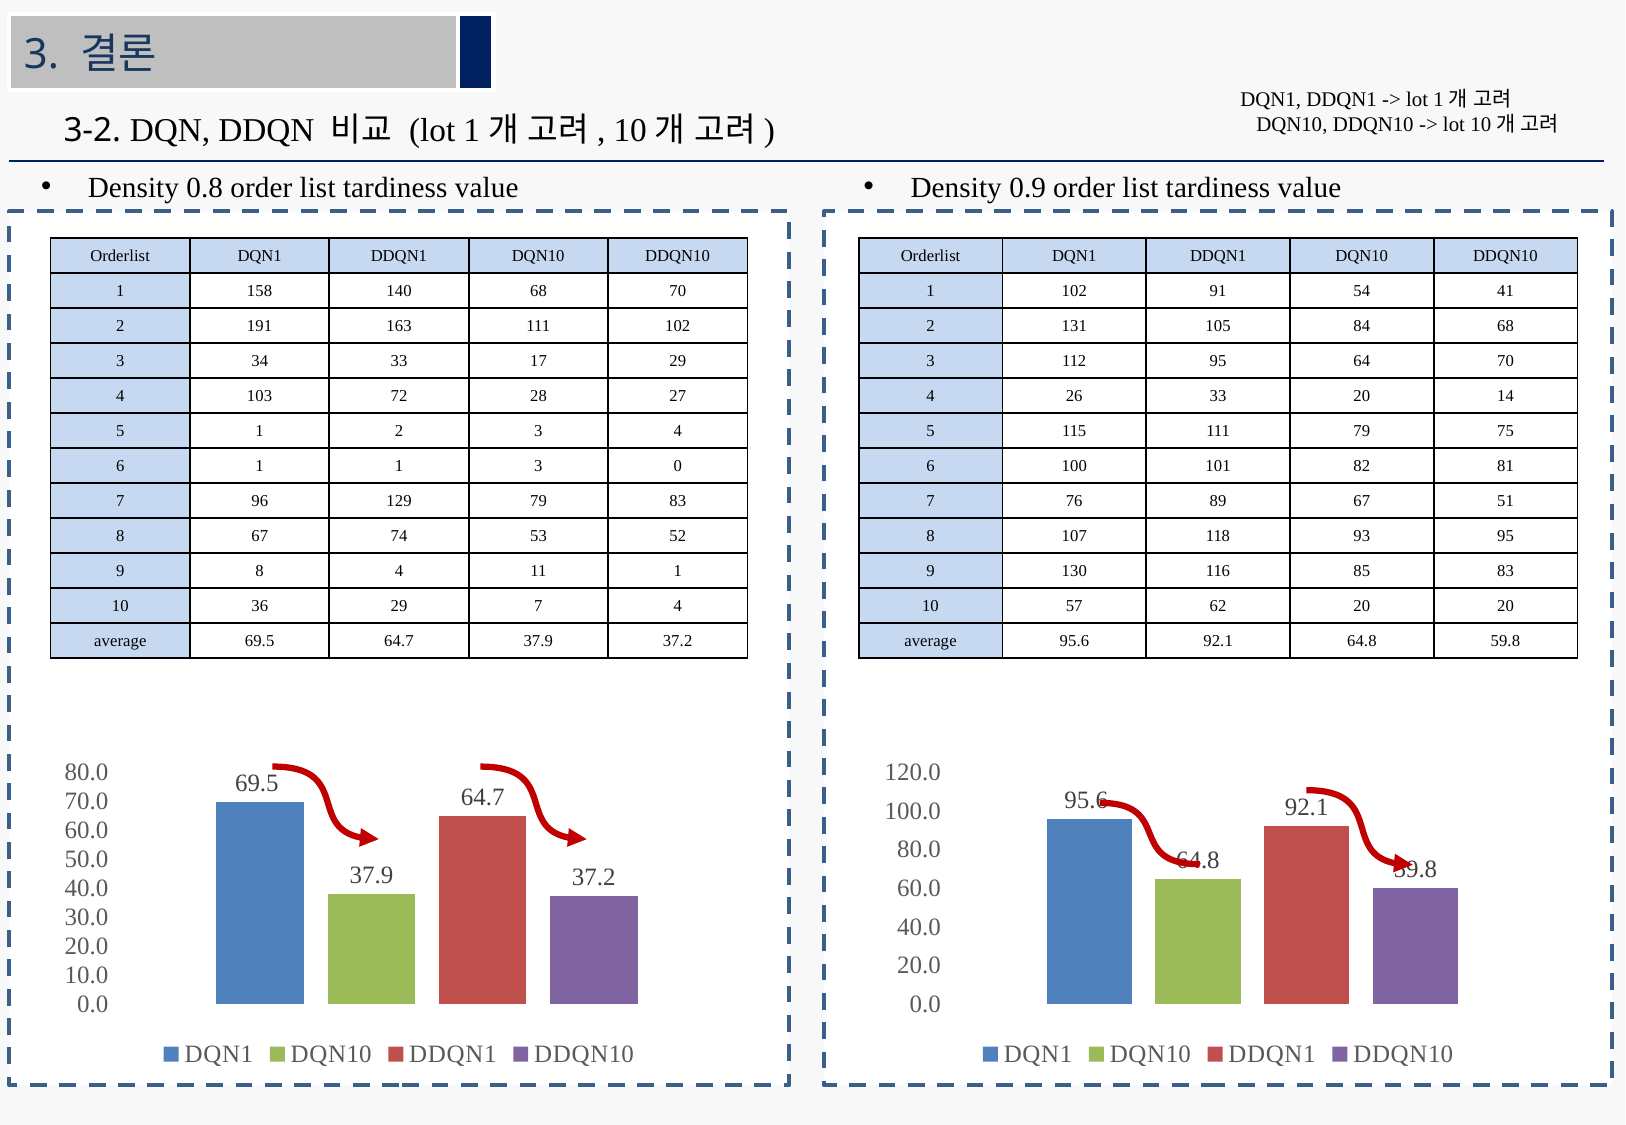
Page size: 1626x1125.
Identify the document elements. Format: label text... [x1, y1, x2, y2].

table_cell 4 [51, 379, 189, 412]
table_header DDQN1 [330, 239, 468, 272]
table_cell 10 [860, 589, 1002, 622]
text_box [496, 749, 571, 857]
table_cell 74 [330, 519, 468, 552]
table_cell 118 [1147, 519, 1289, 552]
table_header DQN1 [191, 239, 328, 272]
table_cell 10 [51, 589, 189, 622]
text_box [822, 209, 1614, 1087]
table_cell 11 [470, 554, 607, 587]
table_cell 53 [470, 519, 607, 552]
table_cell 191 [191, 309, 328, 342]
table_cell 26 [1003, 379, 1145, 412]
text_box Density 0.8 order list tardiness value [26, 172, 535, 211]
chart [50, 751, 748, 1074]
table_cell 9 [860, 554, 1002, 587]
table_cell 131 [1003, 309, 1145, 342]
table_cell 83 [1435, 554, 1577, 587]
table_cell 6 [860, 449, 1002, 482]
table_cell average [51, 624, 189, 657]
table_cell 129 [330, 484, 468, 517]
table_header DDQN10 [609, 239, 747, 272]
table_cell 95 [1147, 344, 1289, 377]
table_header Orderlist [860, 239, 1002, 272]
table_cell 33 [1147, 379, 1289, 412]
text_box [1321, 774, 1398, 881]
table_cell 29 [609, 344, 747, 377]
table_cell 111 [470, 309, 607, 342]
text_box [289, 749, 363, 857]
table_cell 96 [191, 484, 328, 517]
table_cell 1 [191, 414, 328, 447]
table_header DDQN10 [1435, 239, 1577, 272]
table_cell 83 [609, 484, 747, 517]
table_cell 76 [1003, 484, 1145, 517]
table_cell 0 [609, 449, 747, 482]
text_box 3-2. DQN, DDQN 비교 (lot 1개 고려, 10개 고려) [48, 100, 790, 155]
table_cell 1 [330, 449, 468, 482]
table_cell 37.9 [470, 624, 607, 657]
text_box 3. 결론 [7, 12, 457, 92]
text_box [456, 12, 496, 92]
table_cell 82 [1291, 449, 1433, 482]
table_header DDQN1 [1147, 239, 1289, 272]
table_cell 64.8 [1291, 624, 1433, 657]
table_cell 100 [1003, 449, 1145, 482]
table_cell 8 [51, 519, 189, 552]
table_cell 116 [1147, 554, 1289, 587]
table_cell 6 [51, 449, 189, 482]
table_cell 7 [470, 589, 607, 622]
table_cell 70 [609, 274, 747, 307]
table_cell 112 [1003, 344, 1145, 377]
table_cell 5 [51, 414, 189, 447]
table_cell 68 [470, 274, 607, 307]
table_cell 14 [1435, 379, 1577, 412]
table_header Orderlist [51, 239, 189, 272]
table_cell 36 [191, 589, 328, 622]
table_cell 20 [1291, 379, 1433, 412]
table_cell 102 [1003, 274, 1145, 307]
table_cell 92.1 [1147, 624, 1289, 657]
table_cell 64.7 [330, 624, 468, 657]
table_cell 54 [1291, 274, 1433, 307]
table_cell 93 [1291, 519, 1433, 552]
table_cell 2 [860, 309, 1002, 342]
text_box Density 0.9 order list tardiness value [848, 172, 1357, 211]
table_cell 59.8 [1435, 624, 1577, 657]
table_cell 5 [860, 414, 1002, 447]
table_cell 4 [609, 414, 747, 447]
table_cell 67 [1291, 484, 1433, 517]
table_header DQN1 [1003, 239, 1145, 272]
table_cell 158 [191, 274, 328, 307]
table_cell 75 [1435, 414, 1577, 447]
table_header DQN10 [1291, 239, 1433, 272]
table_cell 3 [51, 344, 189, 377]
table_cell 4 [330, 554, 468, 587]
table_cell 101 [1147, 449, 1289, 482]
table_cell 28 [470, 379, 607, 412]
table_cell 89 [1147, 484, 1289, 517]
table_cell 8 [860, 519, 1002, 552]
table_cell 79 [1291, 414, 1433, 447]
table_cell 1 [860, 274, 1002, 307]
table_cell 81 [1435, 449, 1577, 482]
table_cell 20 [1435, 589, 1577, 622]
table_cell 72 [330, 379, 468, 412]
table_cell 20 [1291, 589, 1433, 622]
table_cell 1 [191, 449, 328, 482]
table_cell 64 [1291, 344, 1433, 377]
table_cell 37.2 [609, 624, 747, 657]
table_cell 68 [1435, 309, 1577, 342]
chart [870, 751, 1567, 1074]
table_cell 105 [1147, 309, 1289, 342]
table_cell 27 [609, 379, 747, 412]
table_cell 41 [1435, 274, 1577, 307]
table_cell 2 [51, 309, 189, 342]
table_cell 3 [860, 344, 1002, 377]
table_cell 95.6 [1003, 624, 1145, 657]
table_cell 140 [330, 274, 468, 307]
table_cell 17 [470, 344, 607, 377]
table_cell 102 [609, 309, 747, 342]
table_cell 111 [1147, 414, 1289, 447]
table_cell 57 [1003, 589, 1145, 622]
table_cell 69.5 [191, 624, 328, 657]
table_cell 1 [609, 554, 747, 587]
table_cell 84 [1291, 309, 1433, 342]
table_cell 67 [191, 519, 328, 552]
table_cell 62 [1147, 589, 1289, 622]
table_cell 70 [1435, 344, 1577, 377]
table_cell 107 [1003, 519, 1145, 552]
table_cell 7 [51, 484, 189, 517]
table_cell 34 [191, 344, 328, 377]
table_cell 163 [330, 309, 468, 342]
table_cell 85 [1291, 554, 1433, 587]
table_cell average [860, 624, 1002, 657]
table_cell 52 [609, 519, 747, 552]
table_cell 79 [470, 484, 607, 517]
table_cell 103 [191, 379, 328, 412]
table_cell 4 [860, 379, 1002, 412]
table_cell 3 [470, 414, 607, 447]
table_cell 29 [330, 589, 468, 622]
table_cell 115 [1003, 414, 1145, 447]
text_box [7, 209, 791, 1087]
table_cell 4 [609, 589, 747, 622]
table_cell 2 [330, 414, 468, 447]
table_cell 51 [1435, 484, 1577, 517]
table_cell 130 [1003, 554, 1145, 587]
table_cell 7 [860, 484, 1002, 517]
table_cell 9 [51, 554, 189, 587]
table_header DQN10 [470, 239, 607, 272]
table_cell 8 [191, 554, 328, 587]
table_cell 33 [330, 344, 468, 377]
table_cell 91 [1147, 274, 1289, 307]
table_cell 1 [51, 274, 189, 307]
table_cell 95 [1435, 519, 1577, 552]
table_cell 3 [470, 449, 607, 482]
